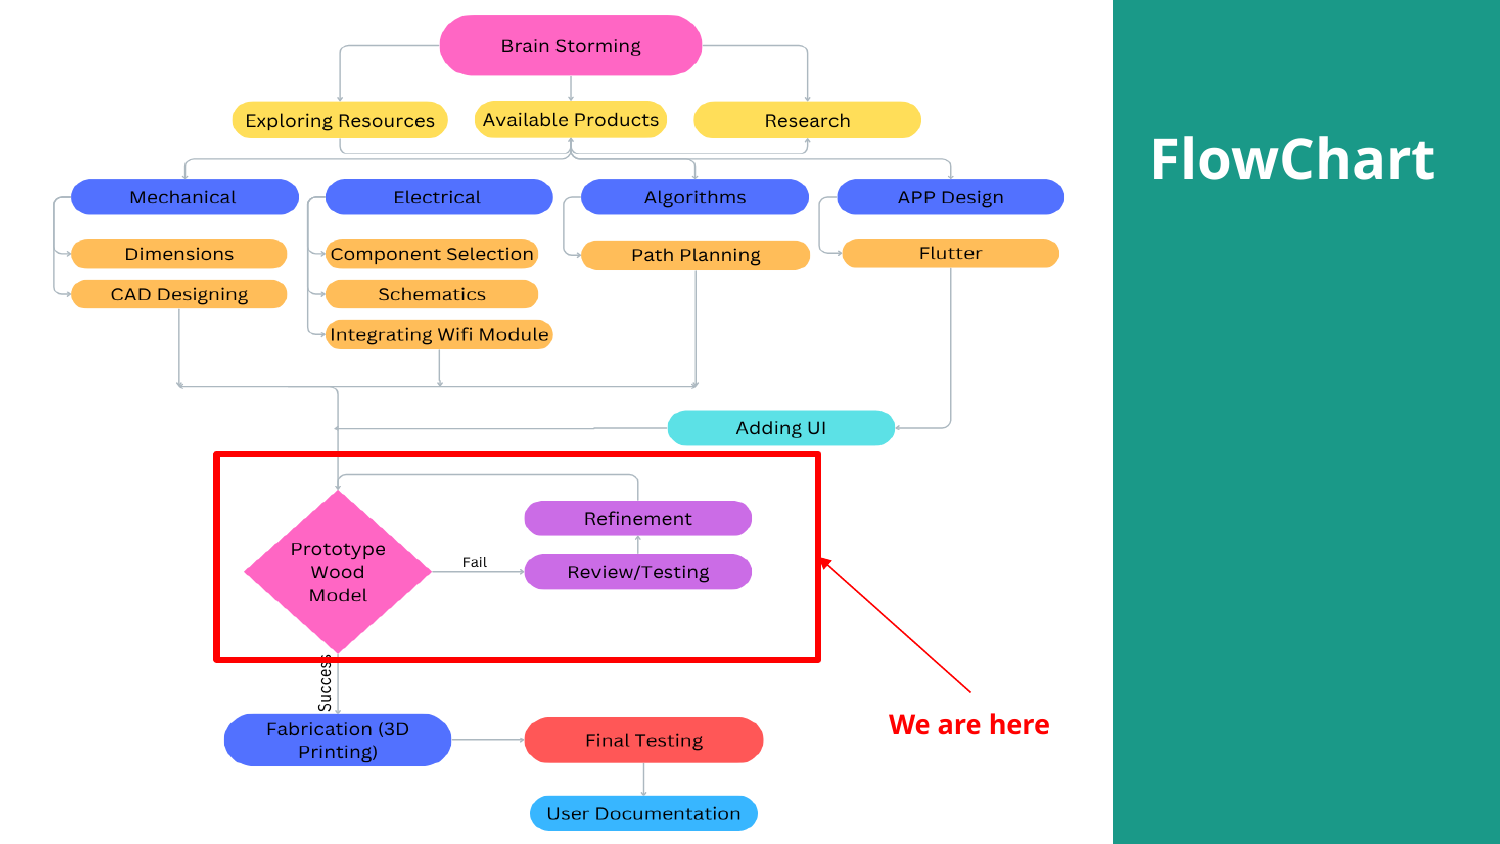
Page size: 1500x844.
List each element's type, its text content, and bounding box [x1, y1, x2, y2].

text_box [818, 556, 971, 693]
text_box FlowChart [1134, 107, 1500, 206]
picture [0, 0, 1113, 844]
